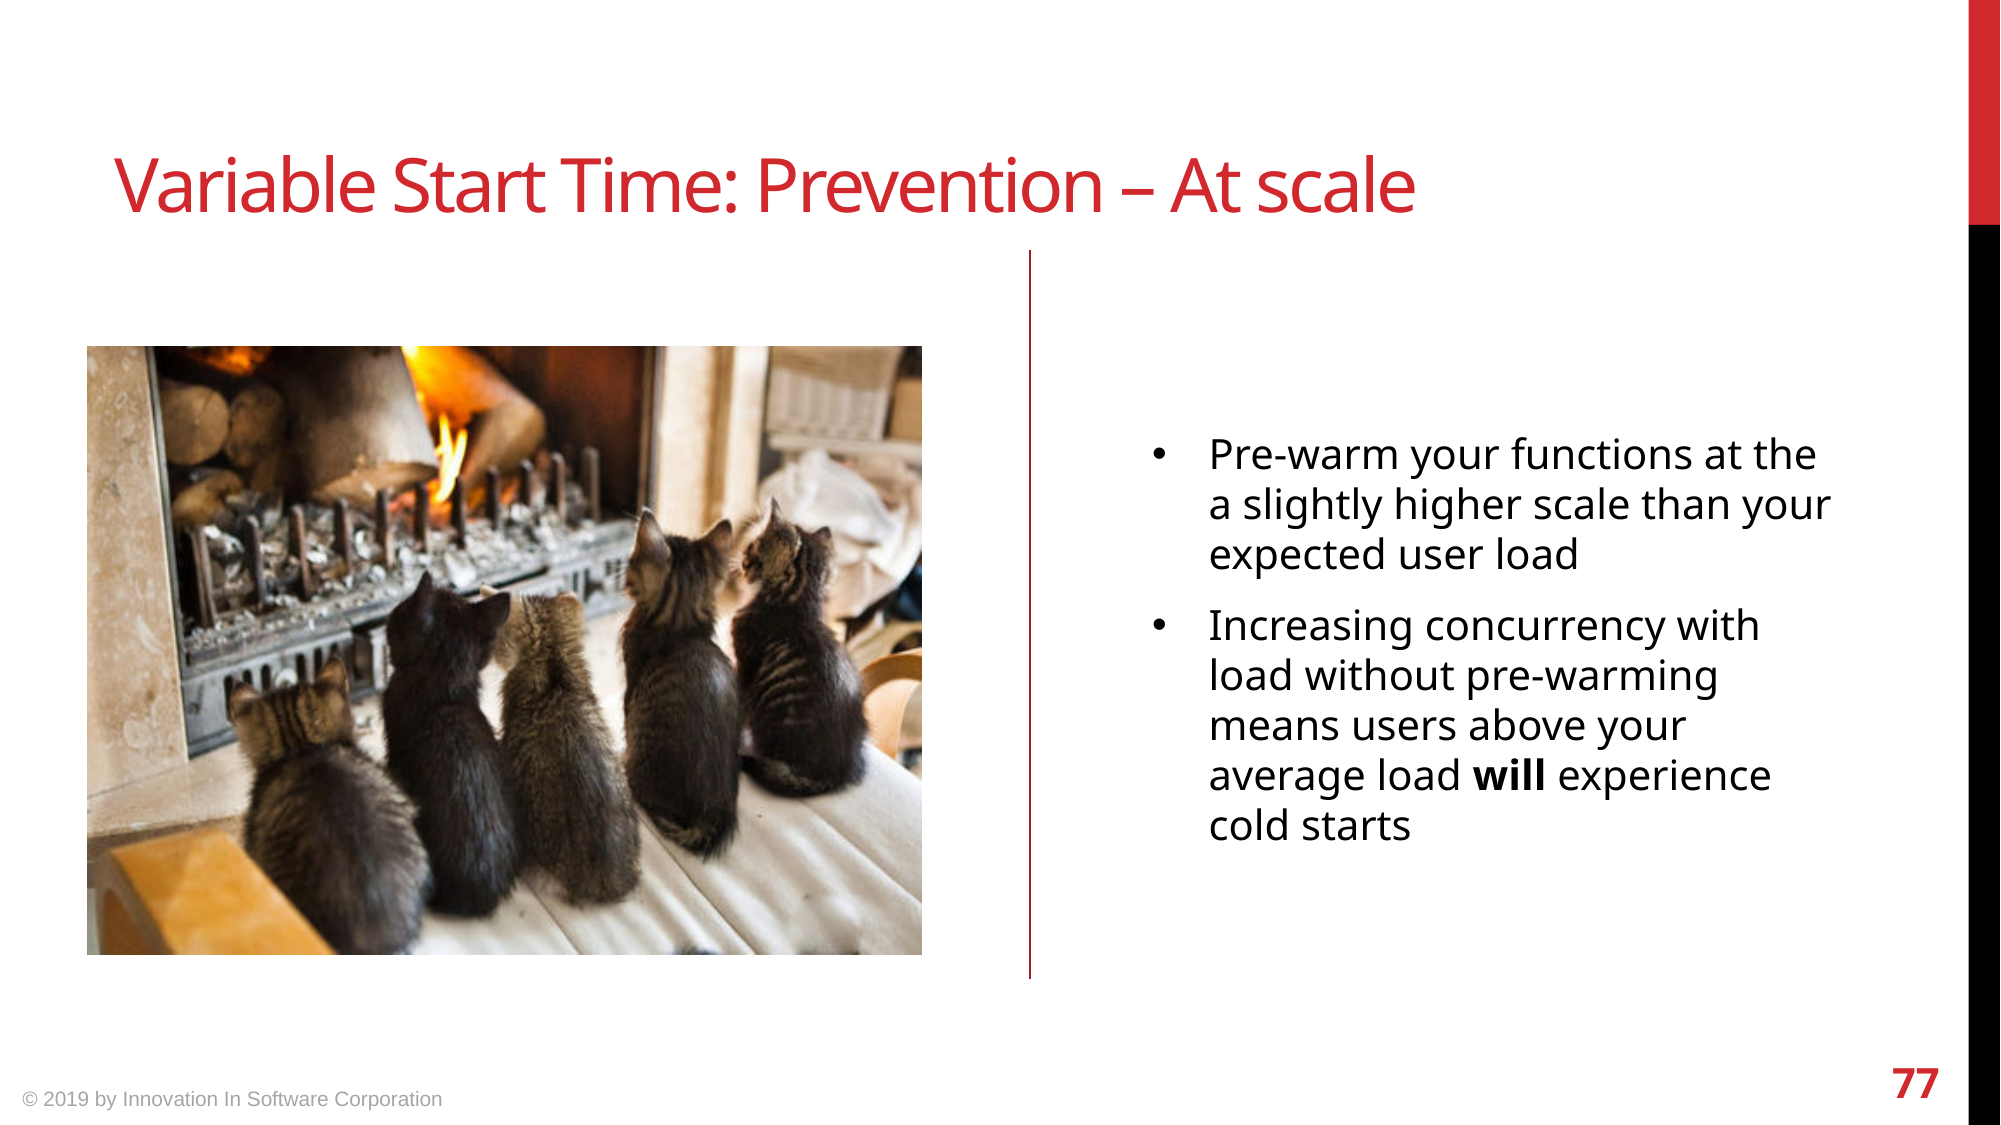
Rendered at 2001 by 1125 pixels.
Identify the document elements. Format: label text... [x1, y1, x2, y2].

title Variable Start Time: Prevention – At scale [99, 25, 1786, 236]
footer © 2019 by Innovation In Software Corporation [7, 1078, 758, 1125]
list Pre-warm your functions at the a slightly higher scale than your expected user load Increasing concurrency with load without pre-warming means users above your average load will experience cold starts [1137, 235, 1858, 990]
picture [87, 345, 923, 955]
slide_number 77 [1739, 1045, 1956, 1125]
